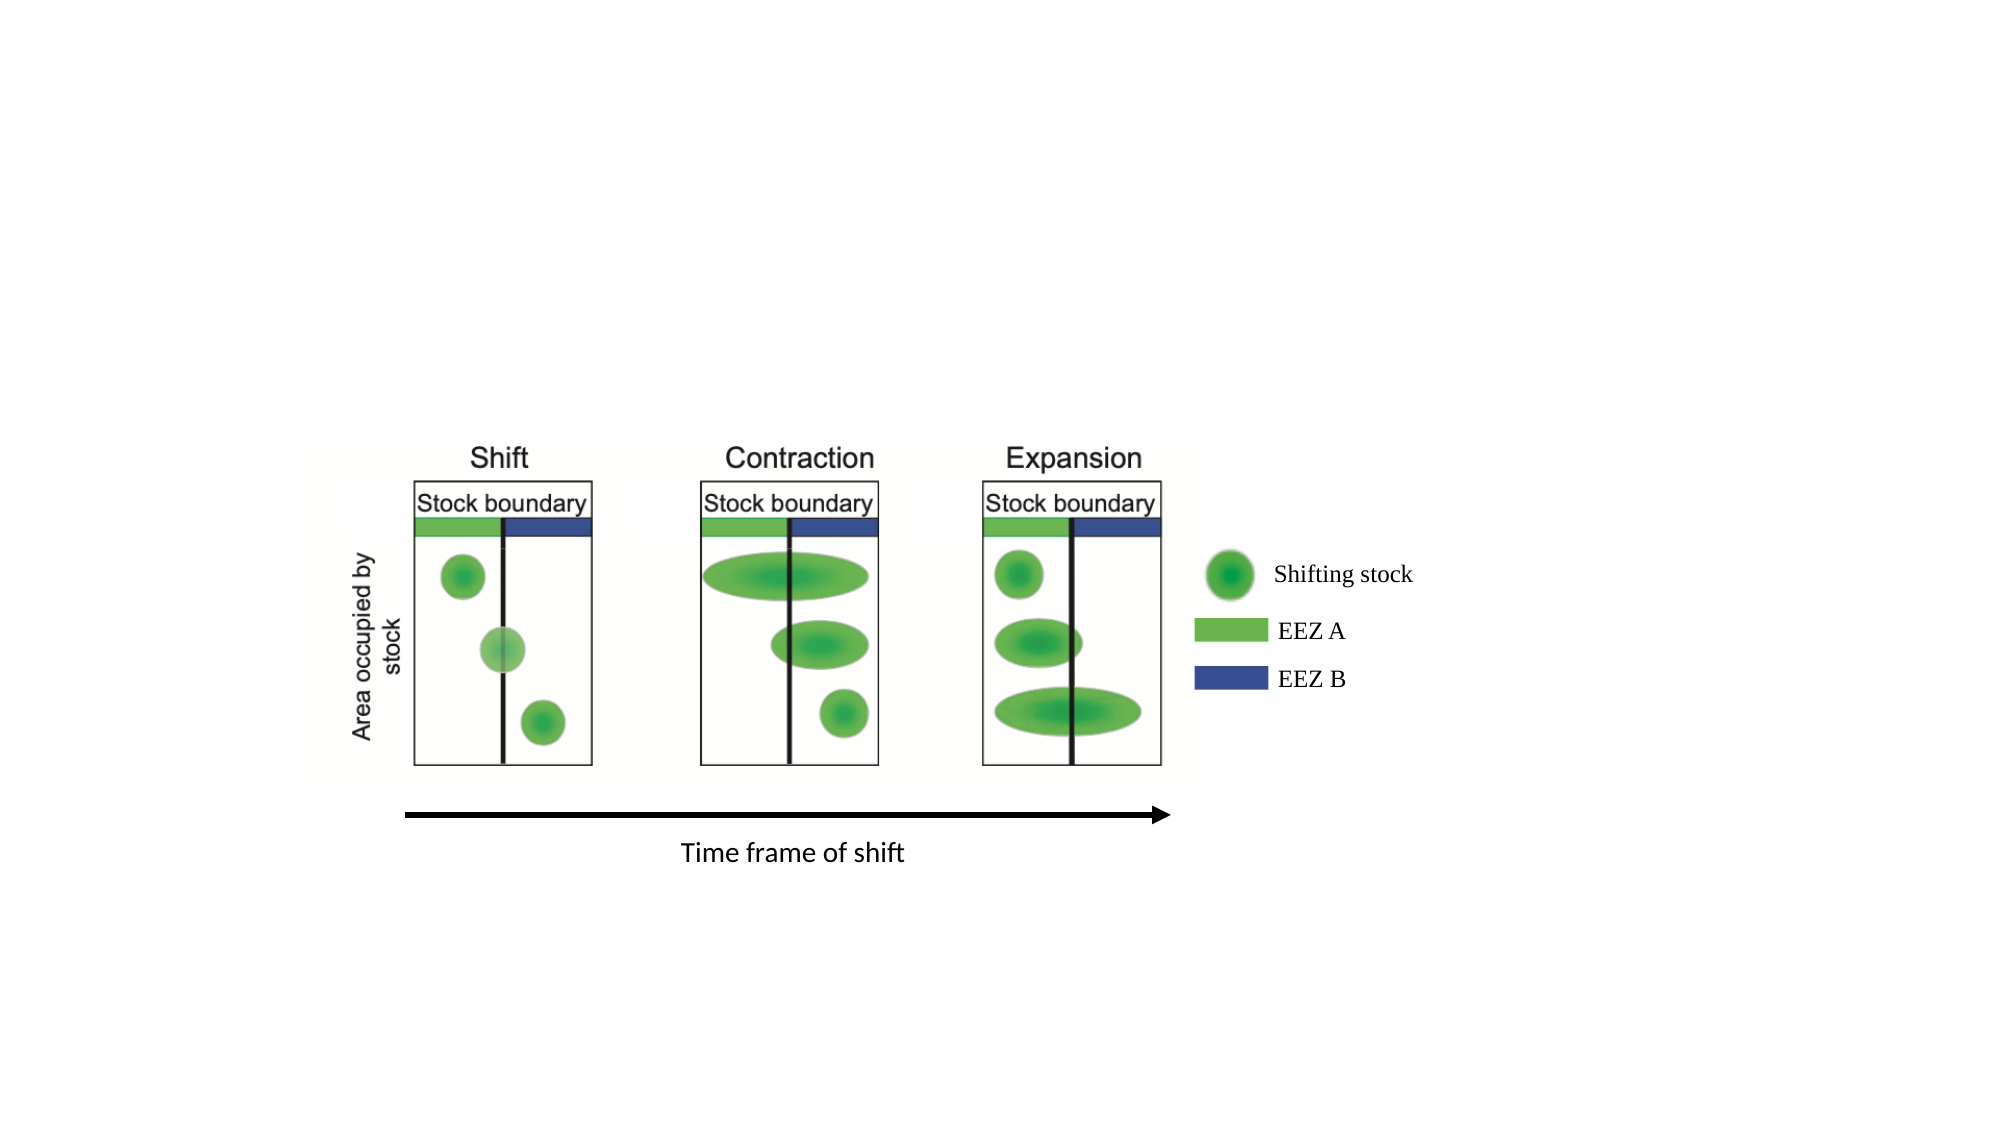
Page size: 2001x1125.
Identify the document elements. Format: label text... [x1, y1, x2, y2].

text_box Time frame of shift [666, 826, 974, 876]
text_box EEZ A [1263, 607, 1485, 652]
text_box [298, 421, 1200, 792]
text_box [1200, 665, 1263, 691]
picture [1195, 545, 1260, 605]
text_box [1200, 617, 1263, 643]
text_box EEZ B [1263, 655, 1485, 700]
text_box Shifting stock [1260, 550, 1481, 595]
